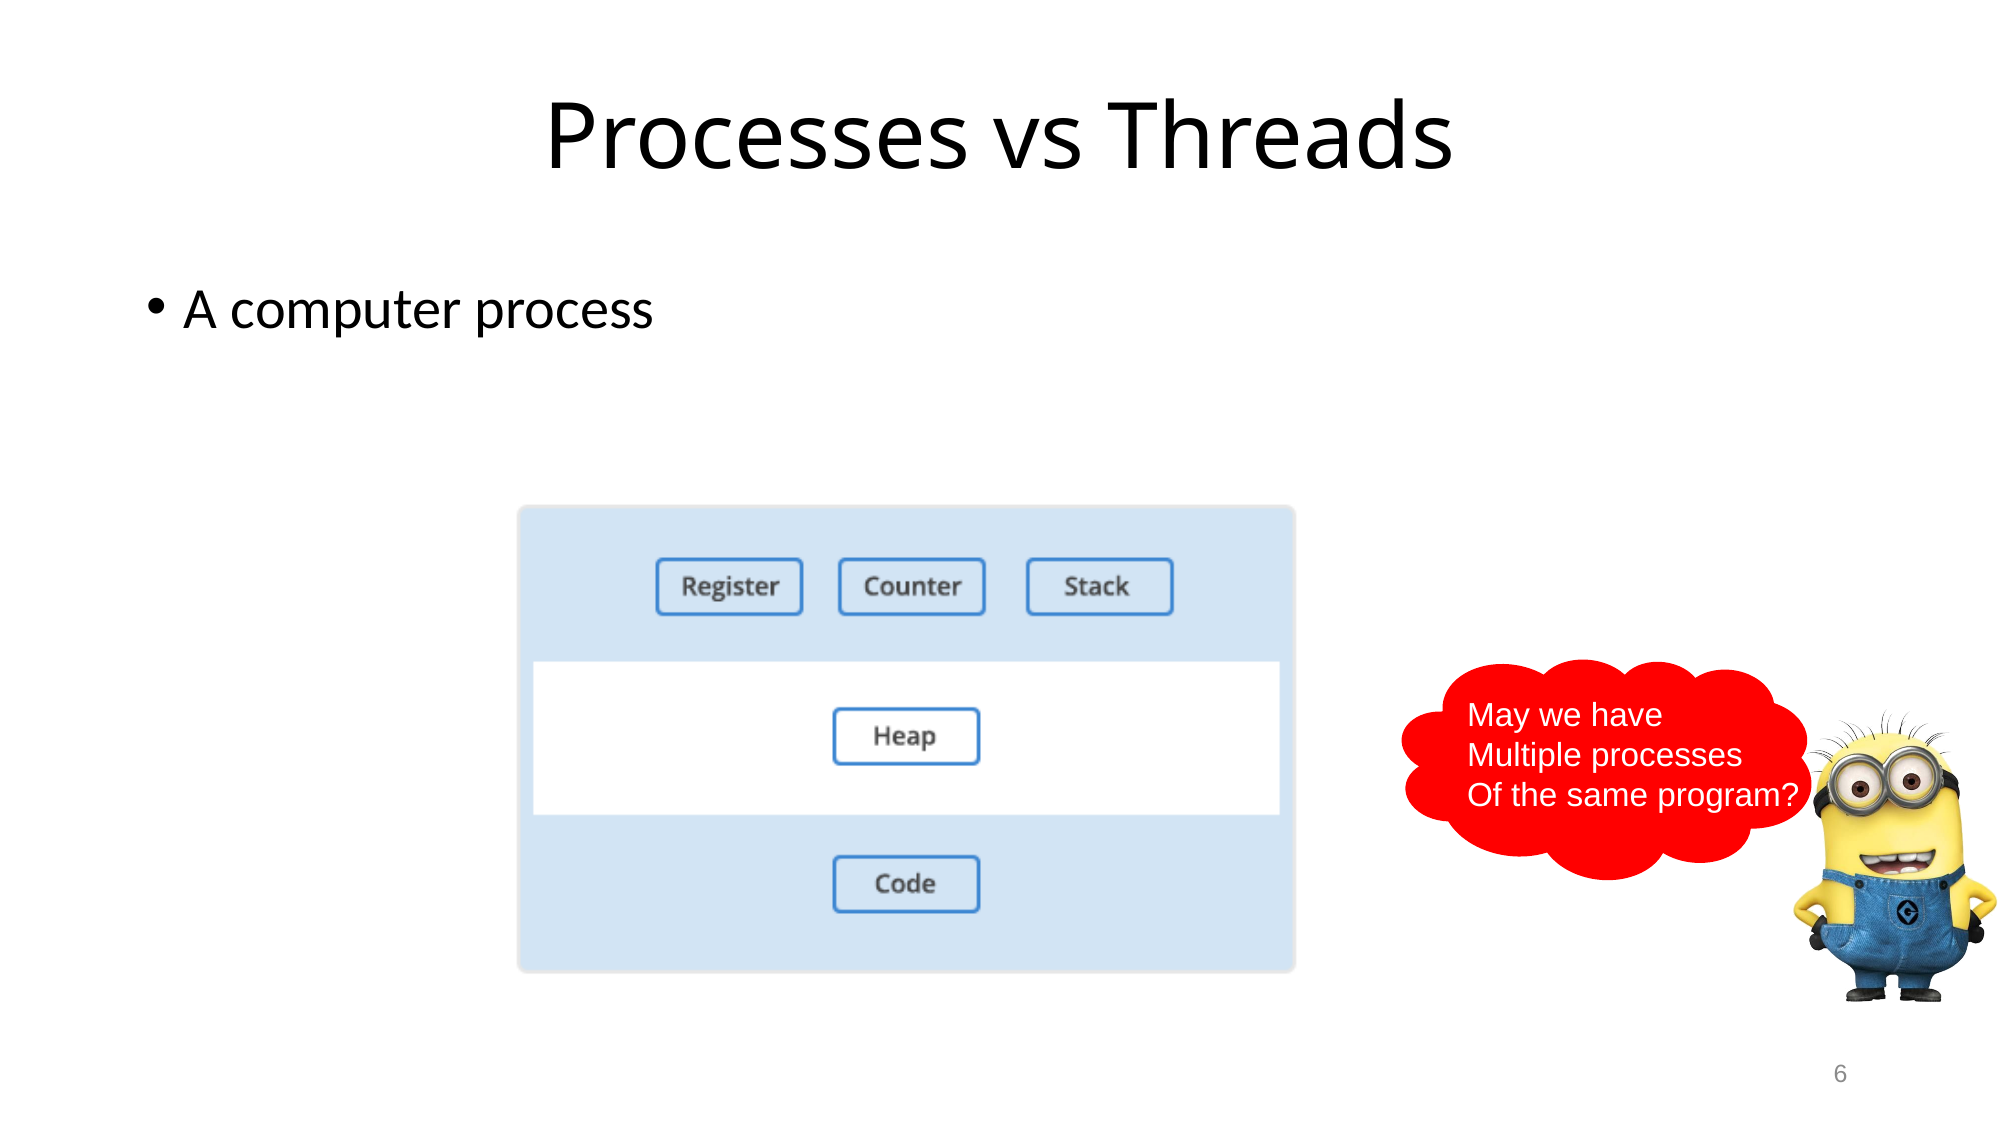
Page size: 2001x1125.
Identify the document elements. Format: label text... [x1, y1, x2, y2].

text_box May we have Multiple processes Of the same program? [1563, 685, 1815, 821]
slide_number 6 [1412, 1042, 1863, 1103]
title Processes vs Threads [324, 52, 1675, 226]
list A computer process [131, 270, 1869, 996]
picture [249, 412, 1563, 1058]
text_box [1563, 821, 1745, 882]
picture [1745, 697, 2000, 1016]
text_box [1563, 658, 1766, 685]
